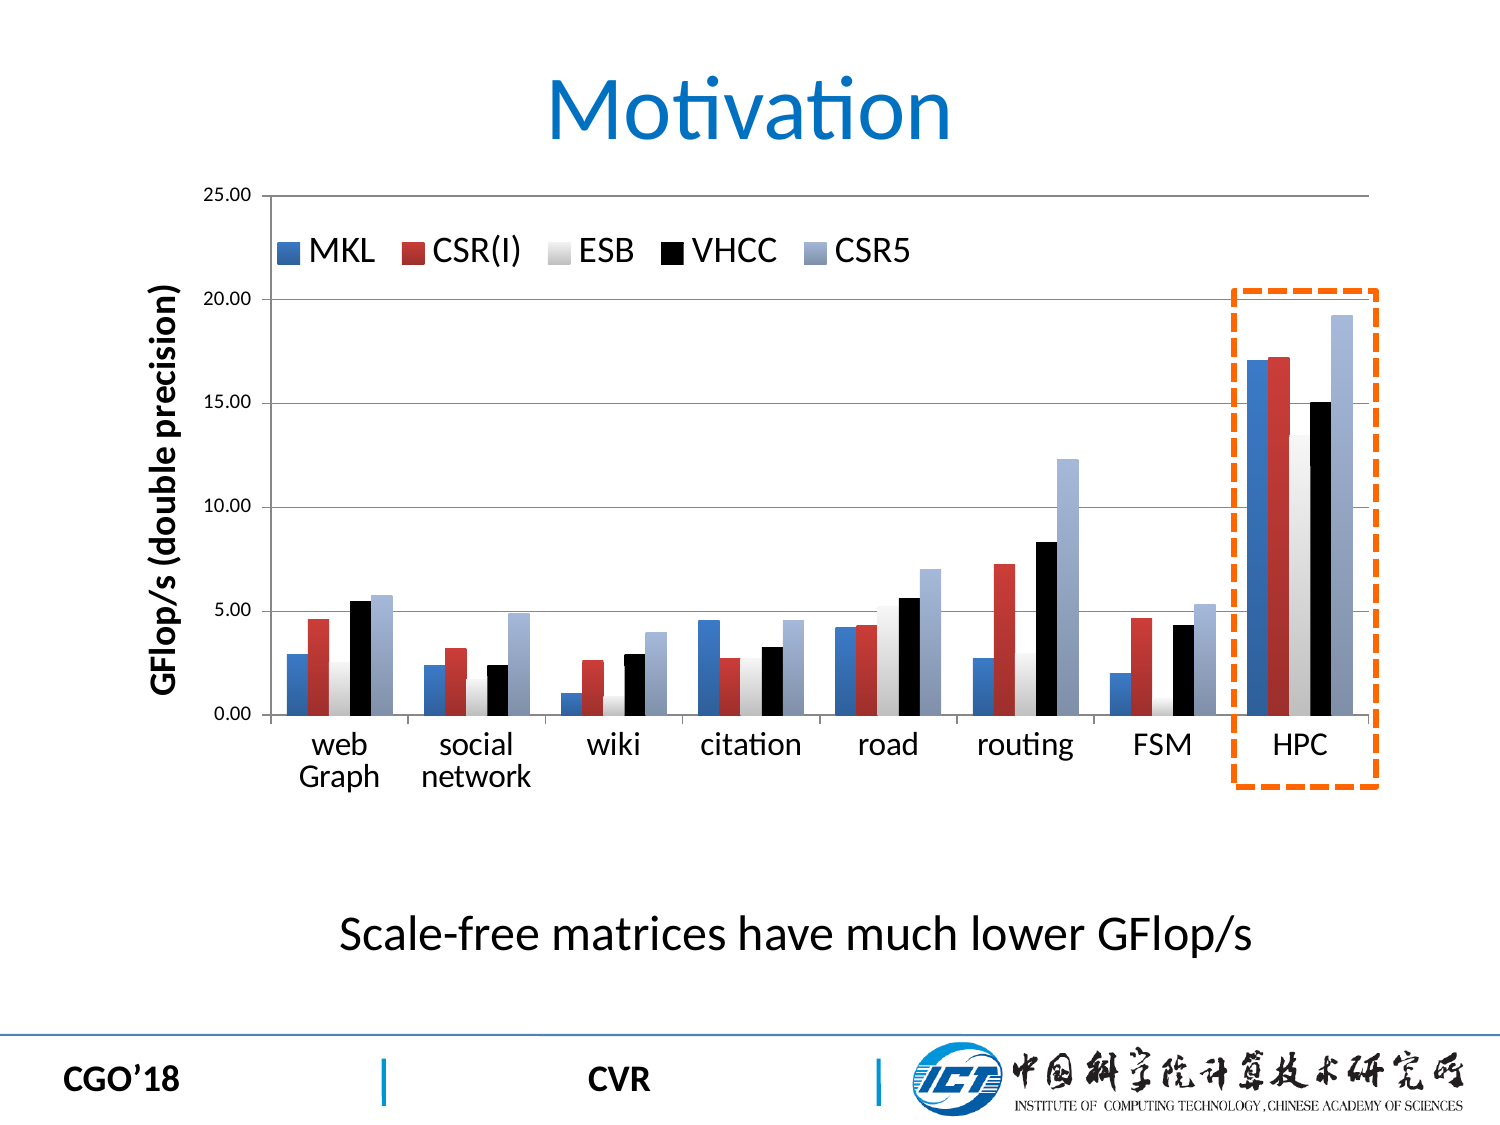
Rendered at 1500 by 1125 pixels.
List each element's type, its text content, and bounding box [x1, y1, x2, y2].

title Motivation [74, 44, 1426, 162]
list Scale-free matrices have much lower GFlop/s [324, 893, 1330, 982]
picture [909, 1040, 1471, 1118]
chart [135, 172, 1400, 883]
